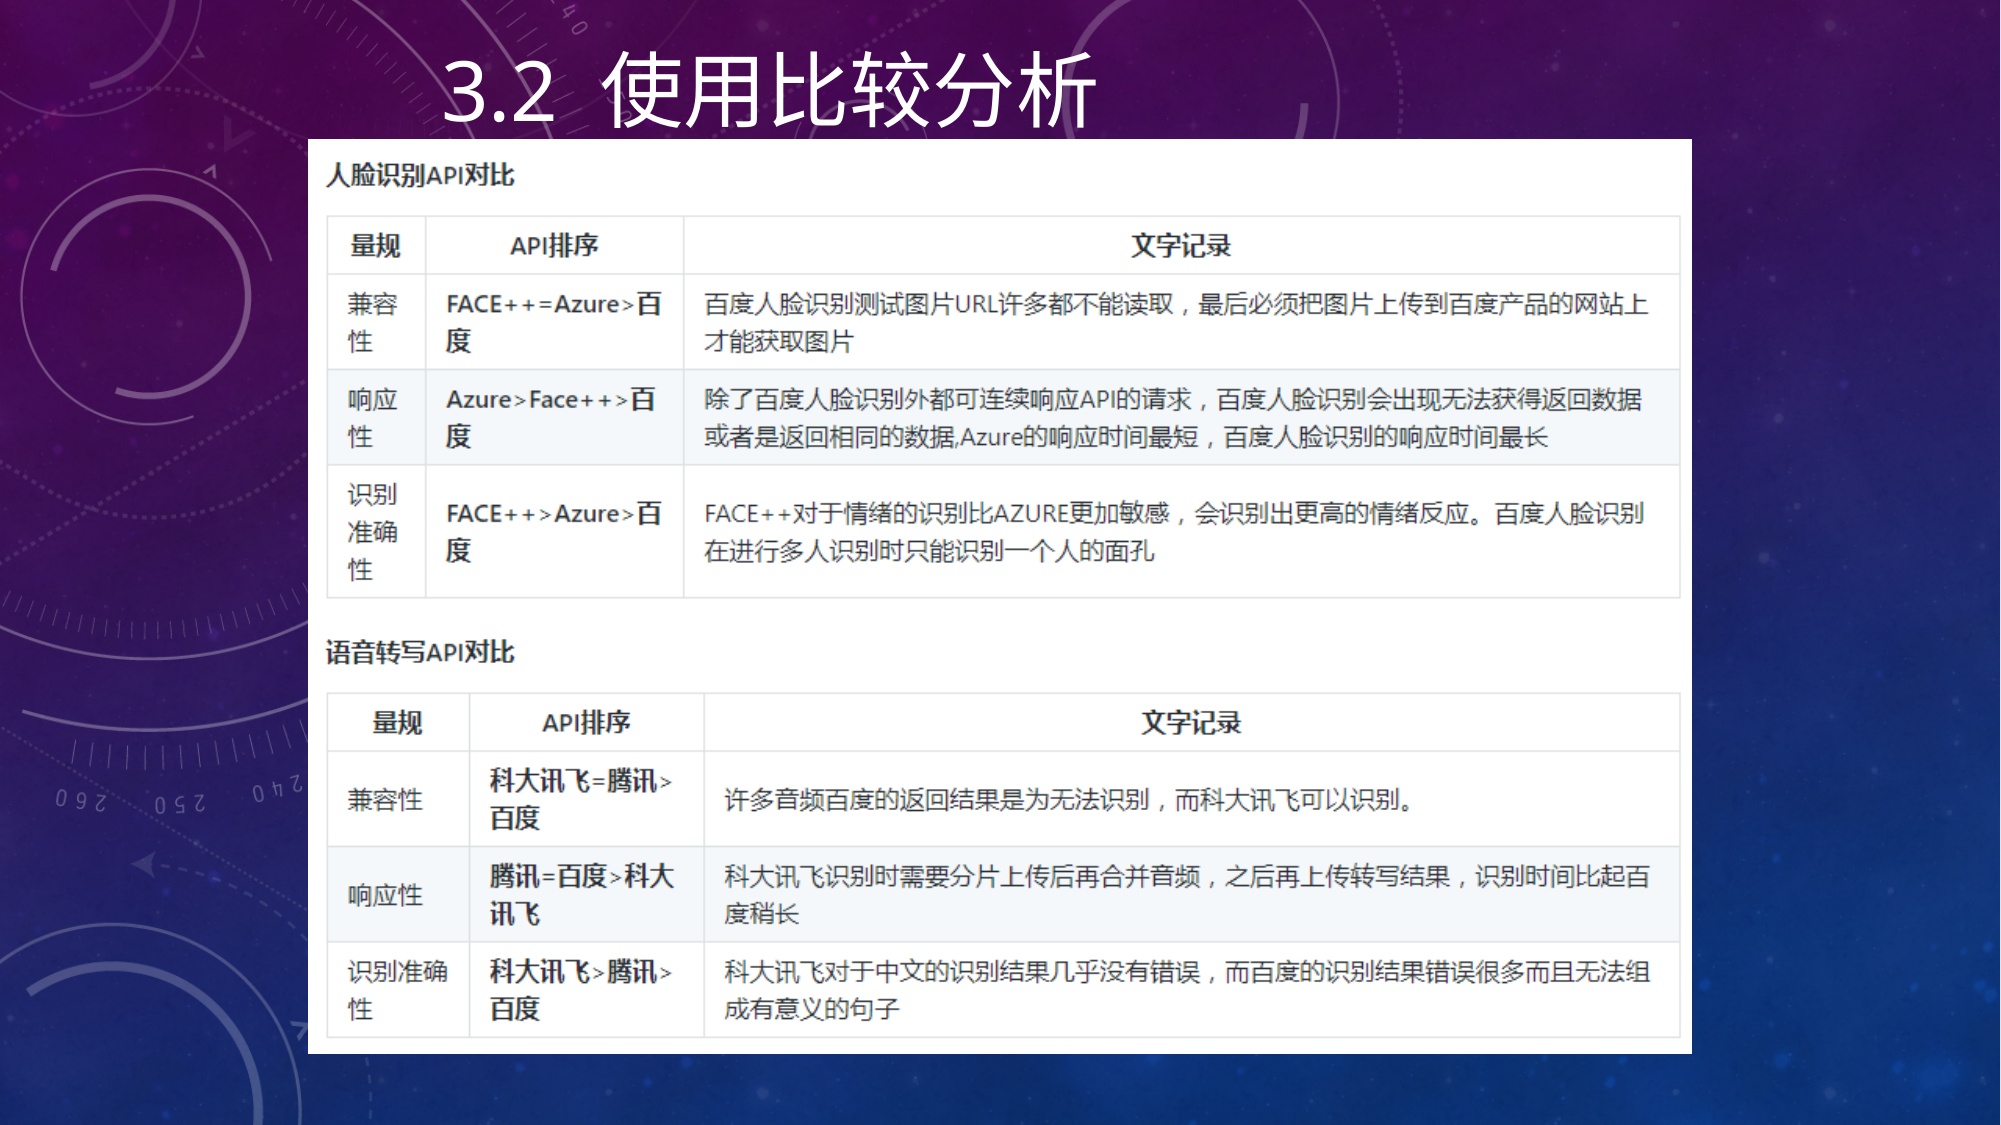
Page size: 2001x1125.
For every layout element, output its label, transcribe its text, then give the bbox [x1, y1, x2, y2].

title 3.2 使用比较分析 [0, 0, 1134, 146]
picture [0, 0, 2001, 1125]
